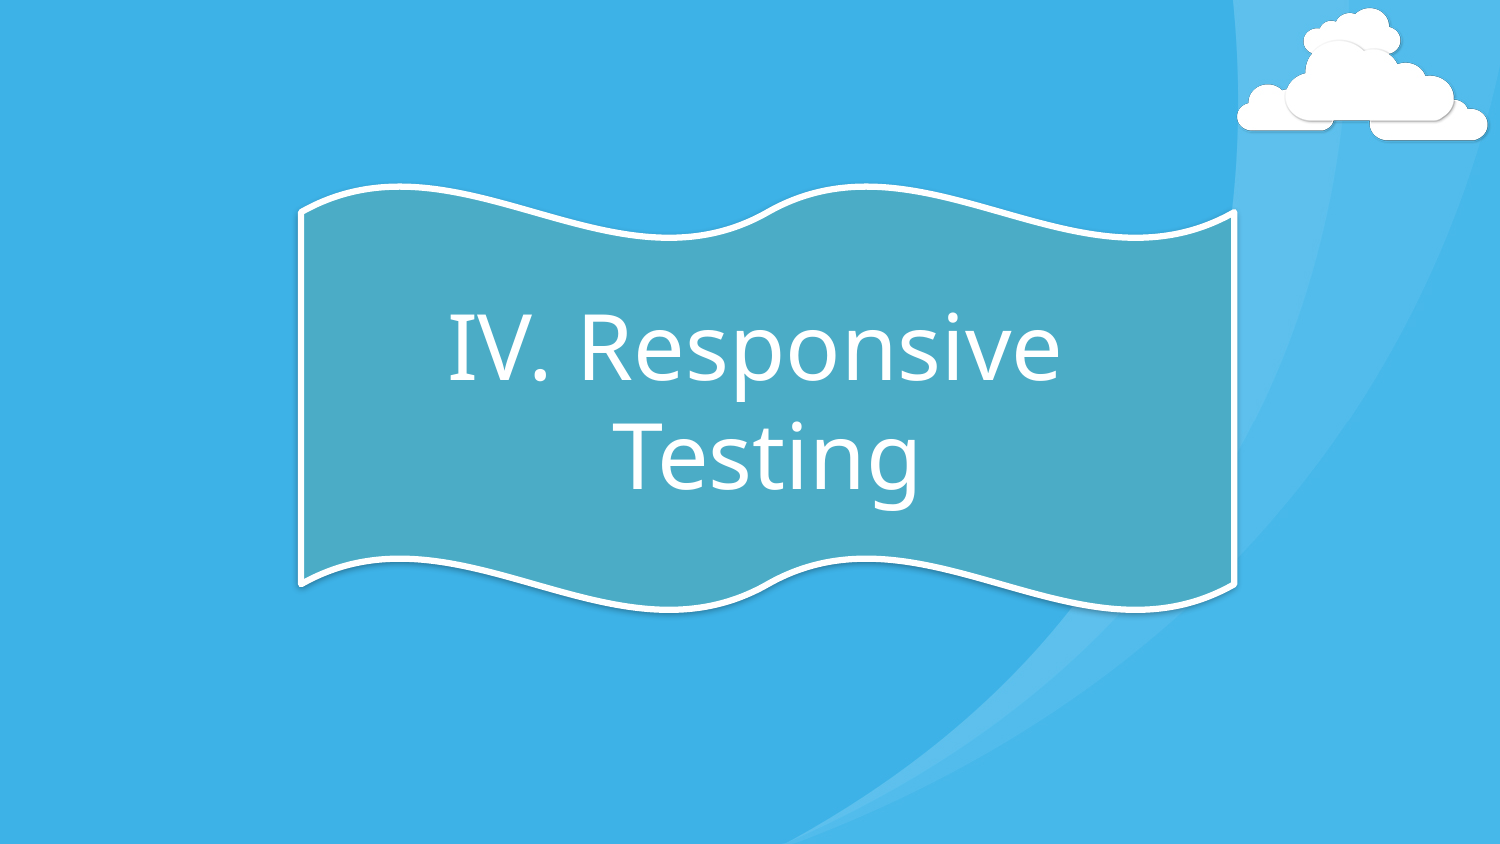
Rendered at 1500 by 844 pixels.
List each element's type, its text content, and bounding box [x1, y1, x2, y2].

picture [0, 0, 1500, 844]
text_box IV. Responsive Testing [297, 183, 1238, 613]
